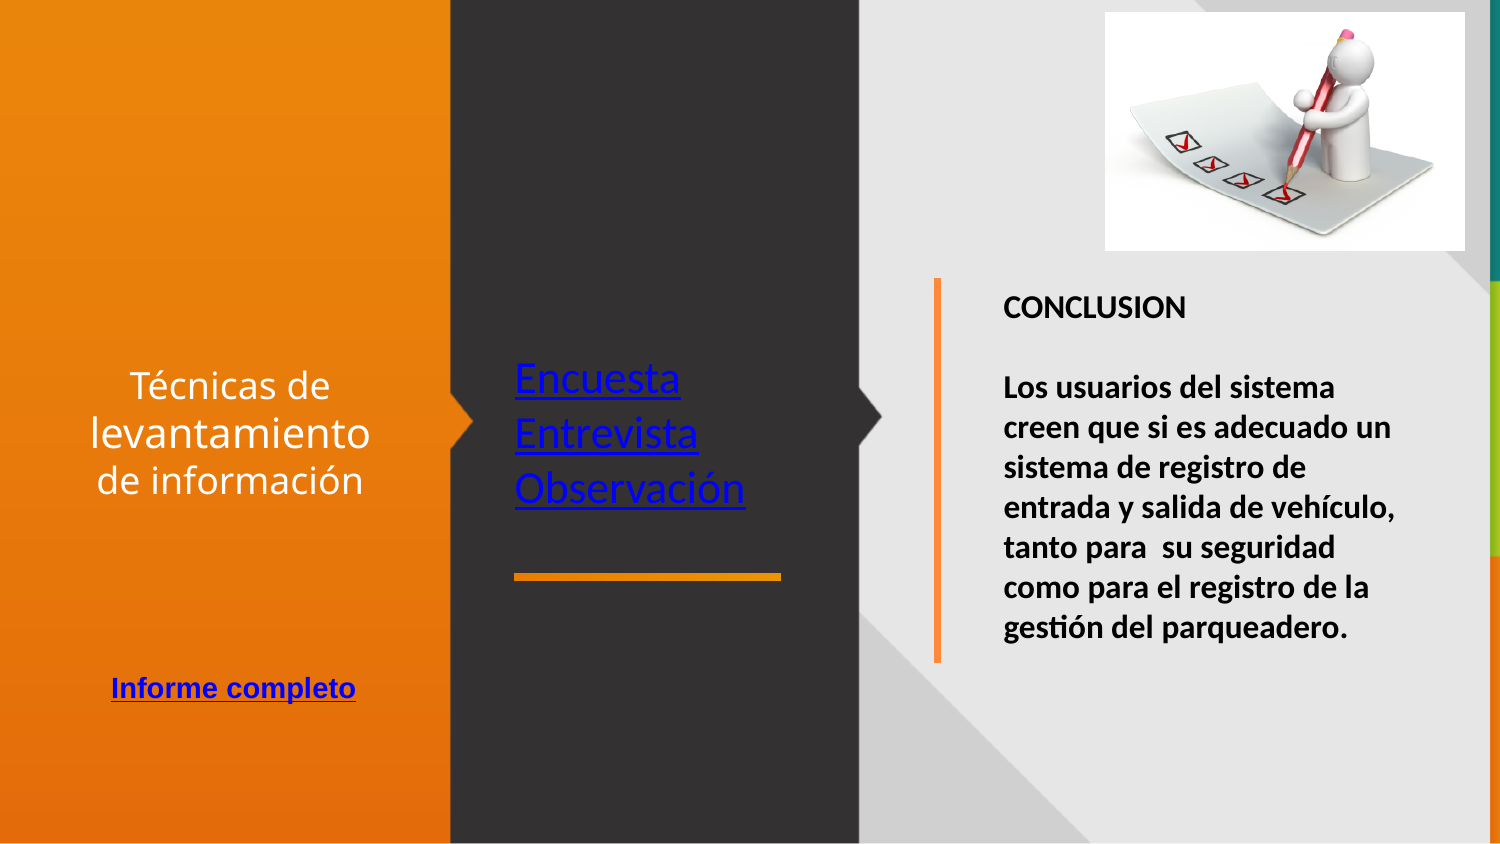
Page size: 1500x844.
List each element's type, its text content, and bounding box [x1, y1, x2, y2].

text_box Encuesta Entrevista Observación [499, 340, 824, 467]
text_box Técnicas de levantamiento de información [68, 354, 393, 482]
text_box CONCLUSION Los usuarios del sistema creen que si es adecuado un sistema de registro de entrada y salida de vehículo, tanto para su seguridad como para el registro de la gestión del parqueadero. [988, 278, 1416, 637]
text_box [134, 482, 285, 578]
picture [0, 0, 1500, 844]
text_box Informe completo [96, 674, 474, 700]
